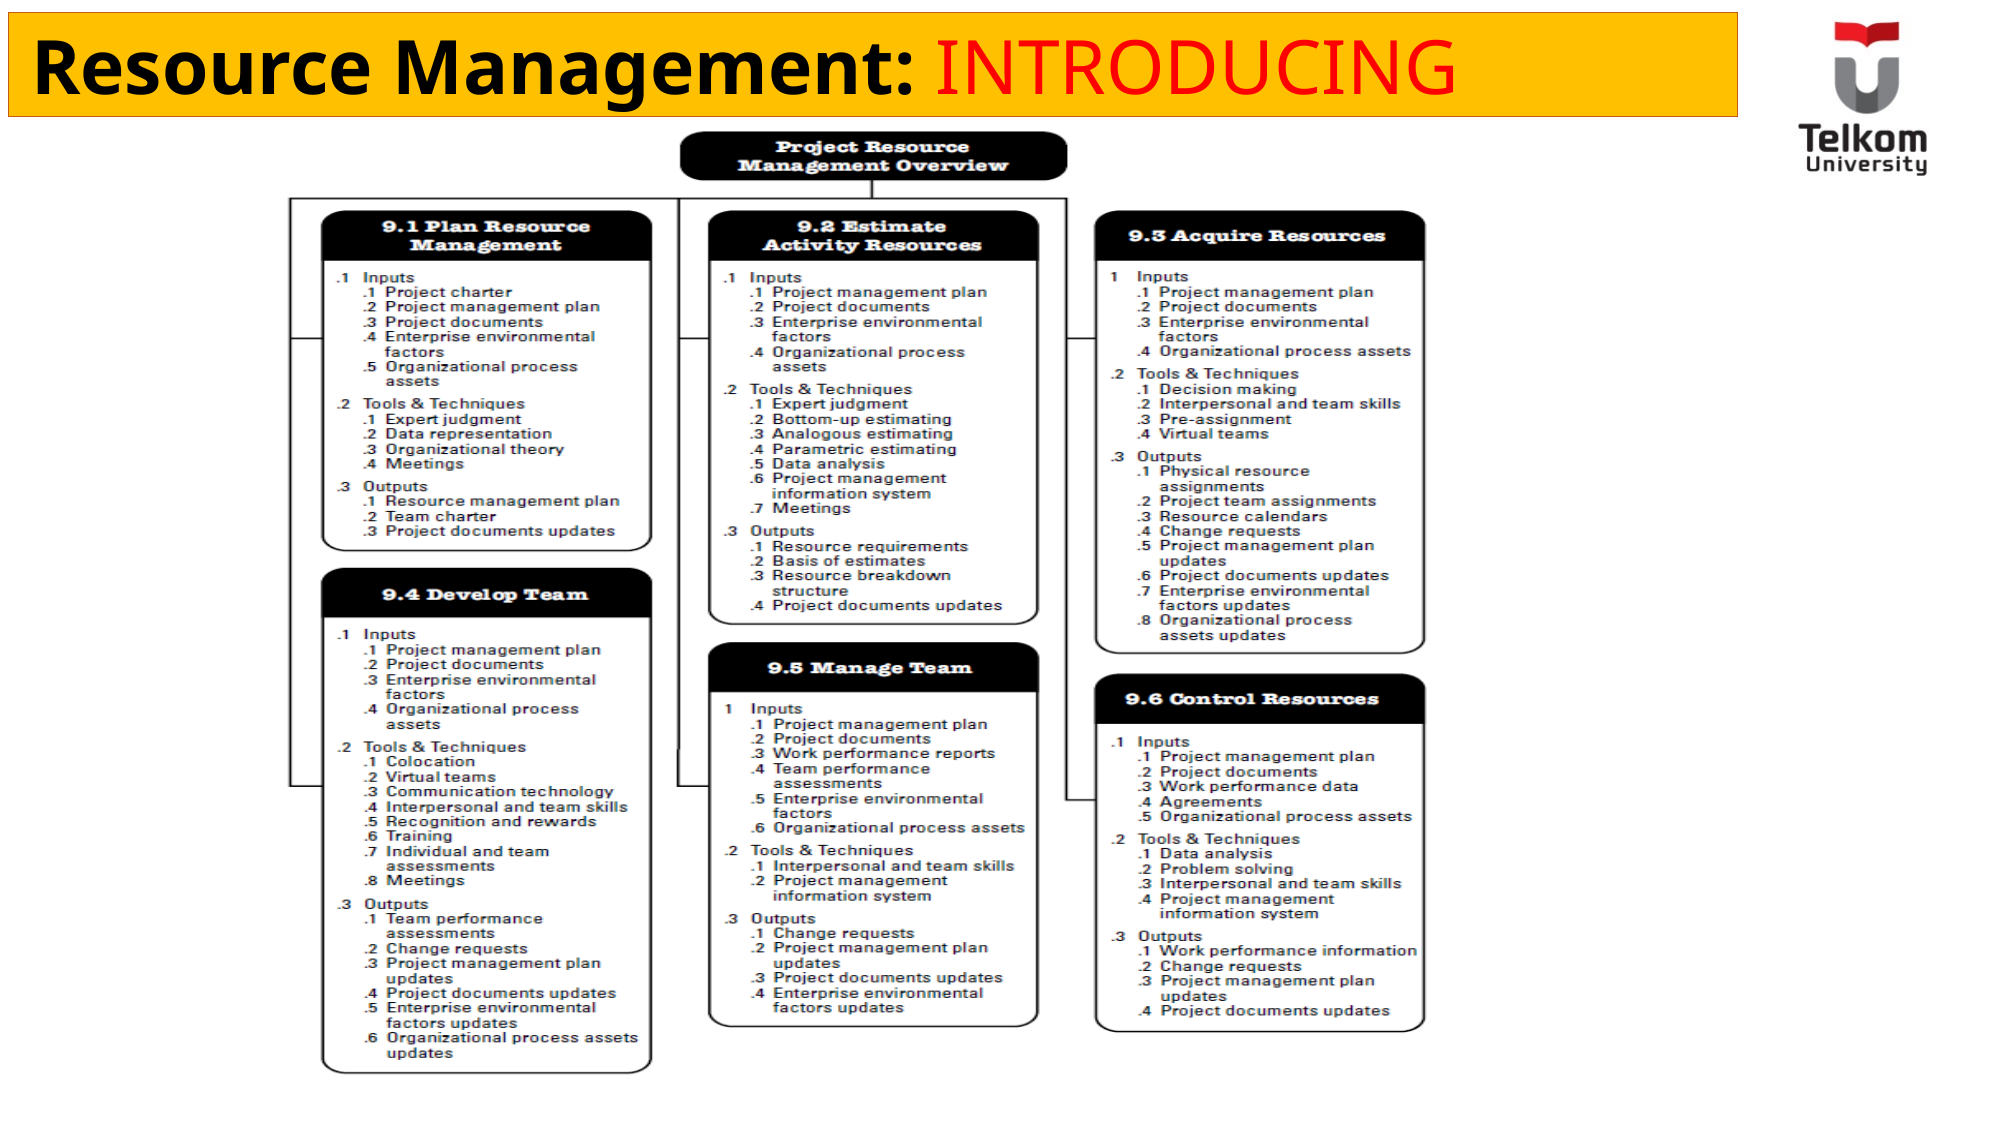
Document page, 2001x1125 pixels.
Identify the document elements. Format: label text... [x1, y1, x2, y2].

picture [1784, 0, 1950, 194]
picture [252, 117, 1445, 1093]
text_box Resource Management: INTRODUCING [8, 12, 1738, 117]
